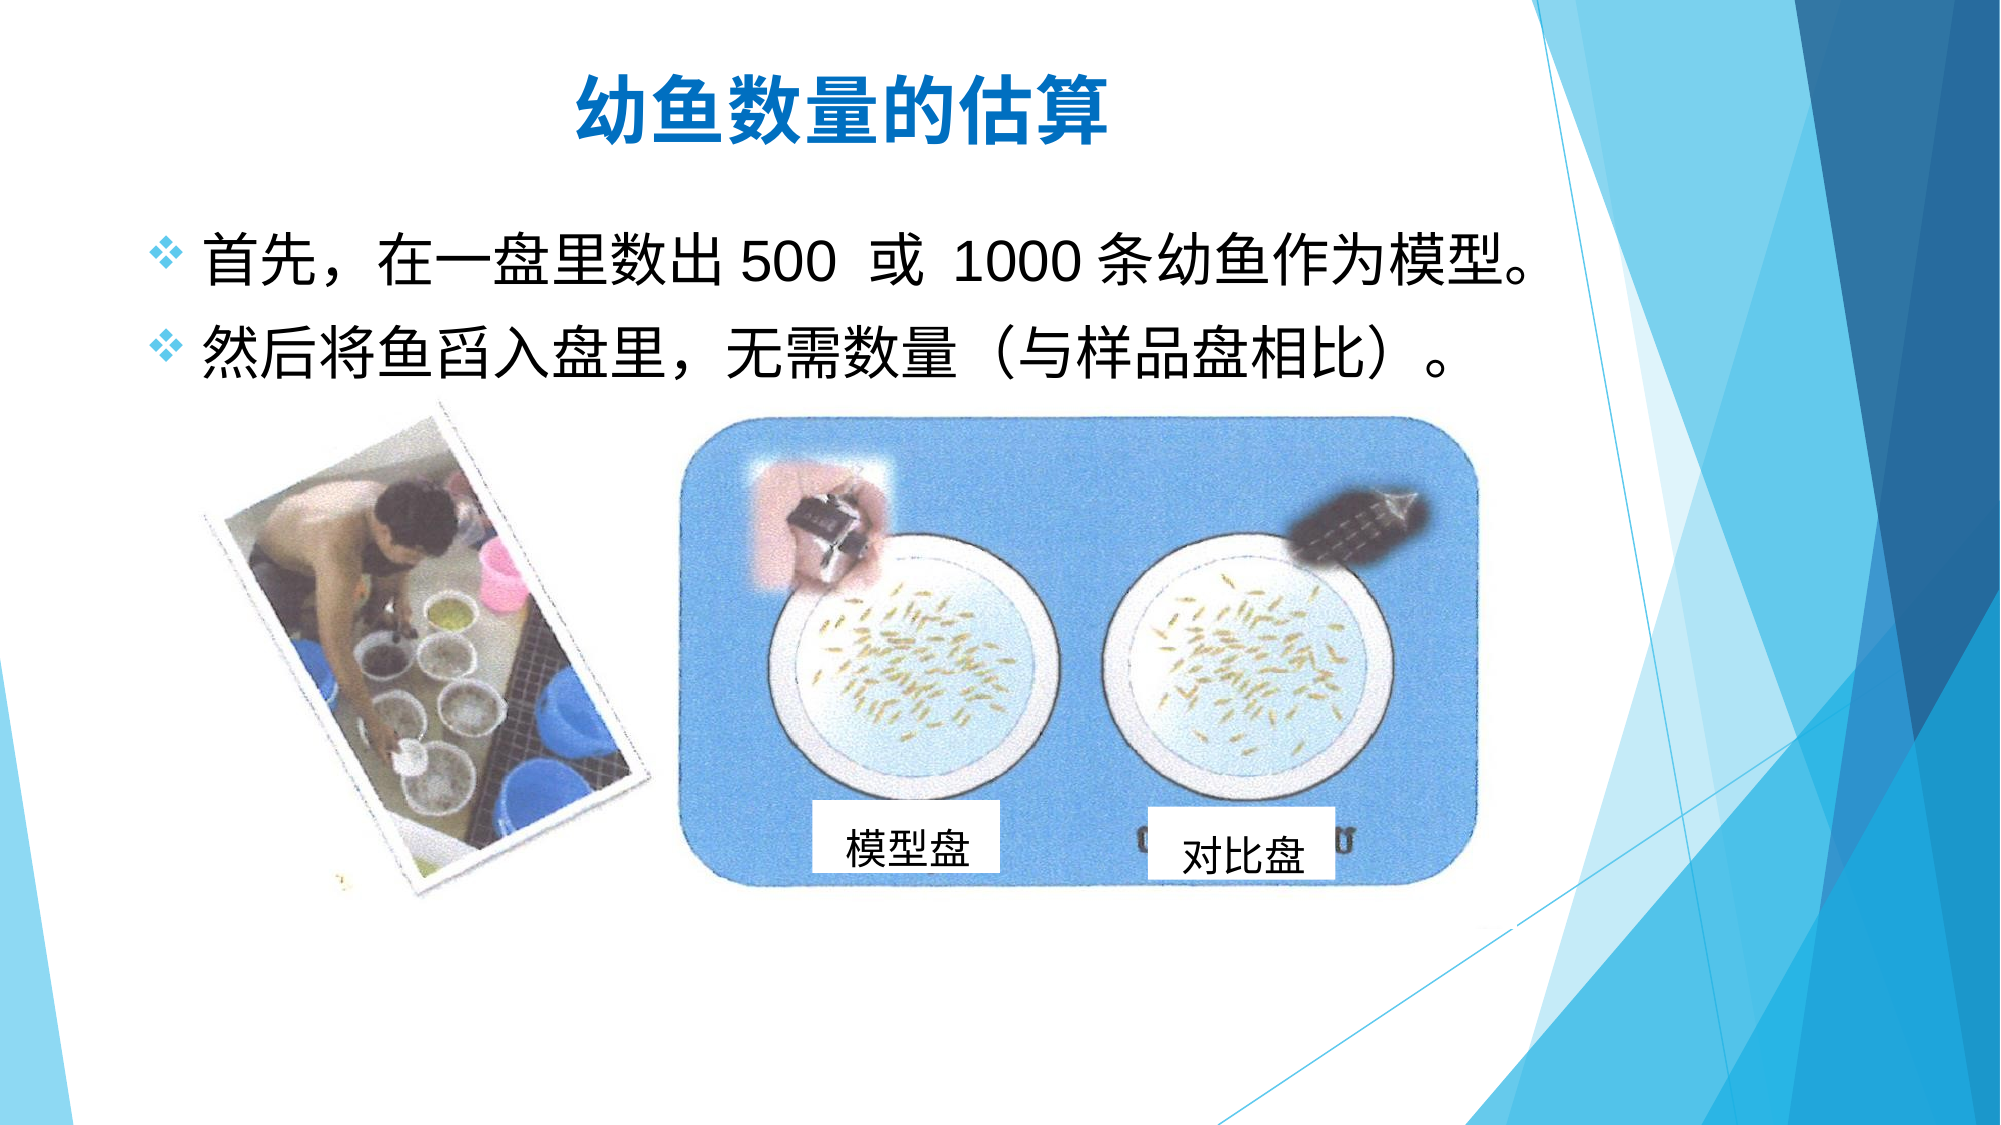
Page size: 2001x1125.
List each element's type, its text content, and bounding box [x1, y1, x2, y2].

text_box 首先，在一盘里数出500 或 1000条幼鱼作为模型。 然后将鱼舀入盘里，无需数量（与样品盘相比）。 [141, 200, 1541, 387]
picture [165, 391, 1517, 929]
title 幼鱼数量的估算 [440, 61, 1242, 200]
